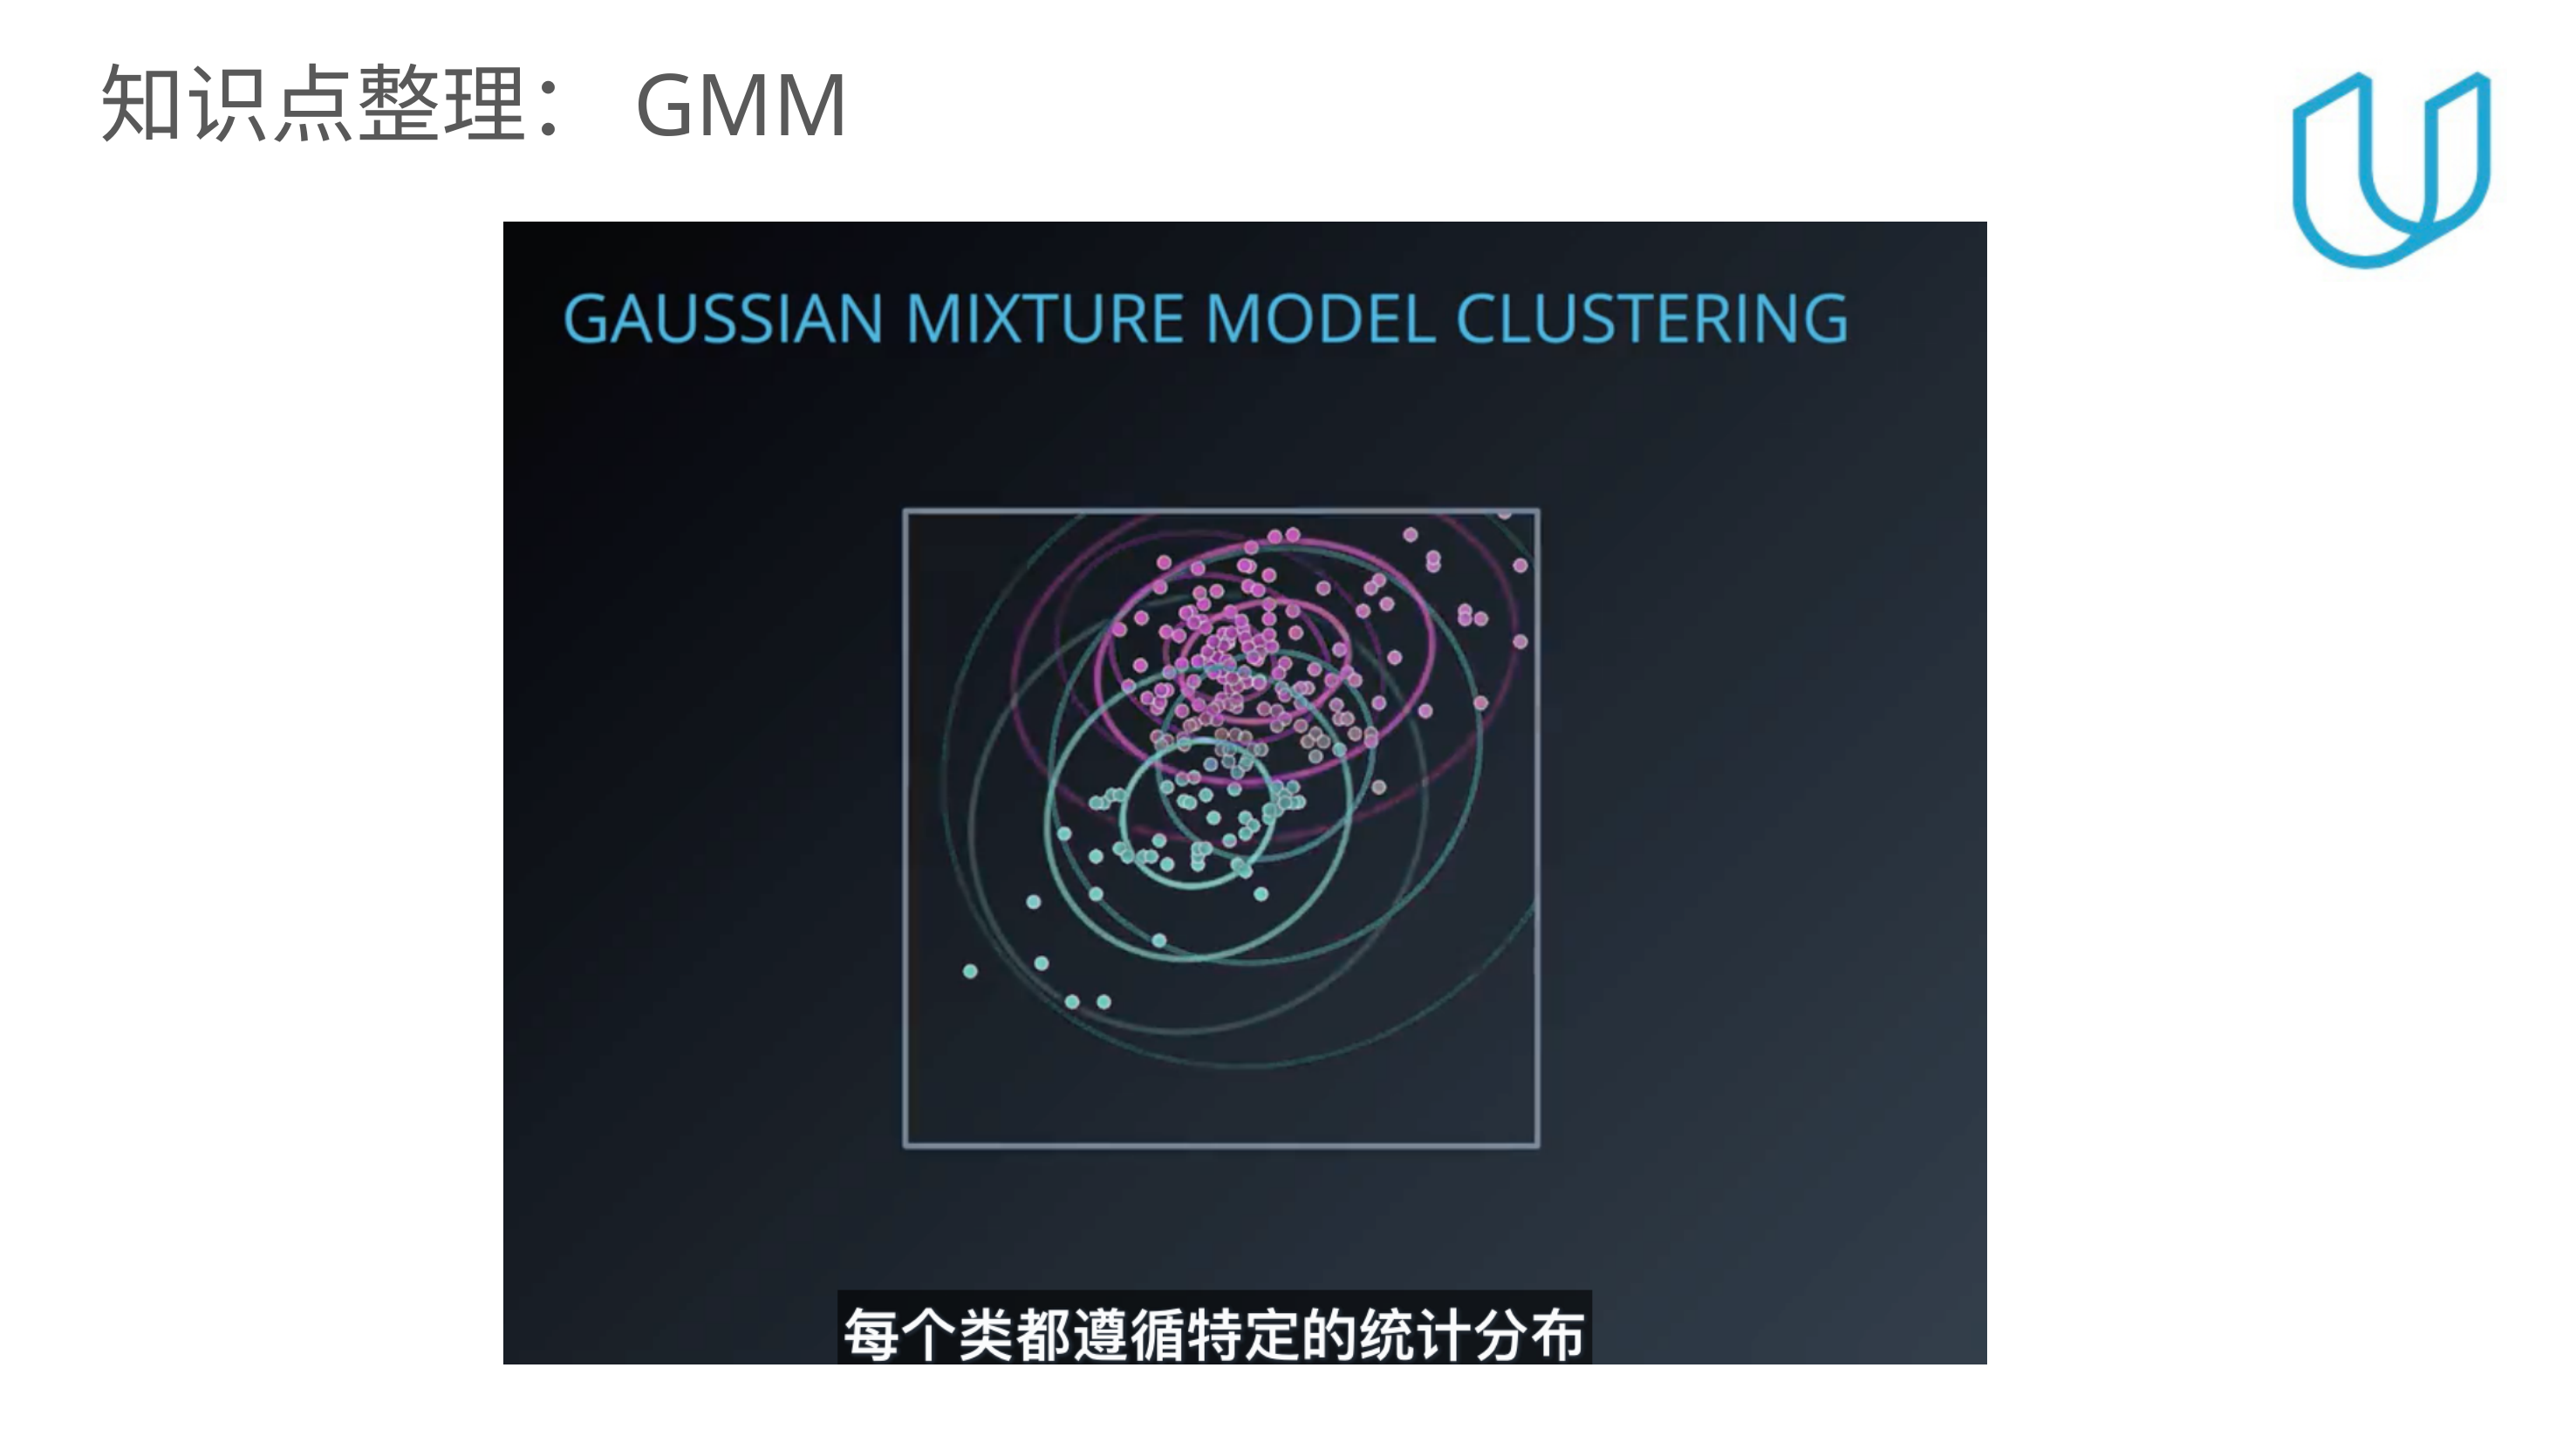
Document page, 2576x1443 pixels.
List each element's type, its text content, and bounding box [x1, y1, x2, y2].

picture [503, 222, 1987, 1364]
text_box 知识点整理：GMM [74, 38, 1833, 168]
picture [2274, 56, 2507, 282]
